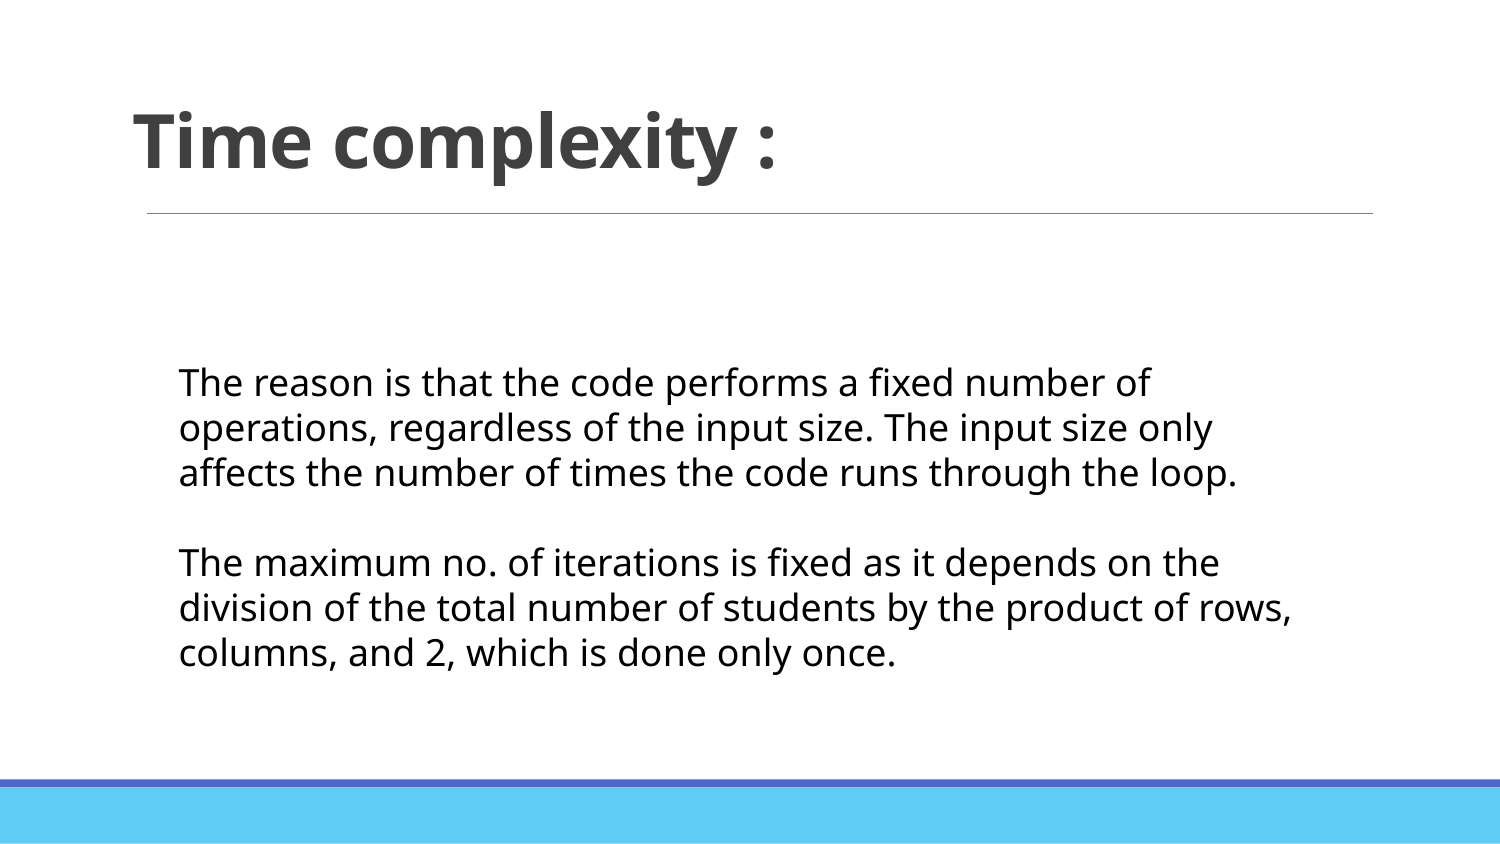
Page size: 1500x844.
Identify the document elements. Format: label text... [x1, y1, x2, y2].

text_box The time complexity of this code is O(1) – constant time complexity. The reason is that the code performs a fixed number of operations, regardless of the input size. The input size only affects the number of times the code runs through the loop. The maximum no. of iterations is fixed as it depends on the division of the total number of students by the product of rows, columns, and 2, which is done only once. [116, 216, 1344, 681]
title Time complexity : [116, 92, 1383, 172]
